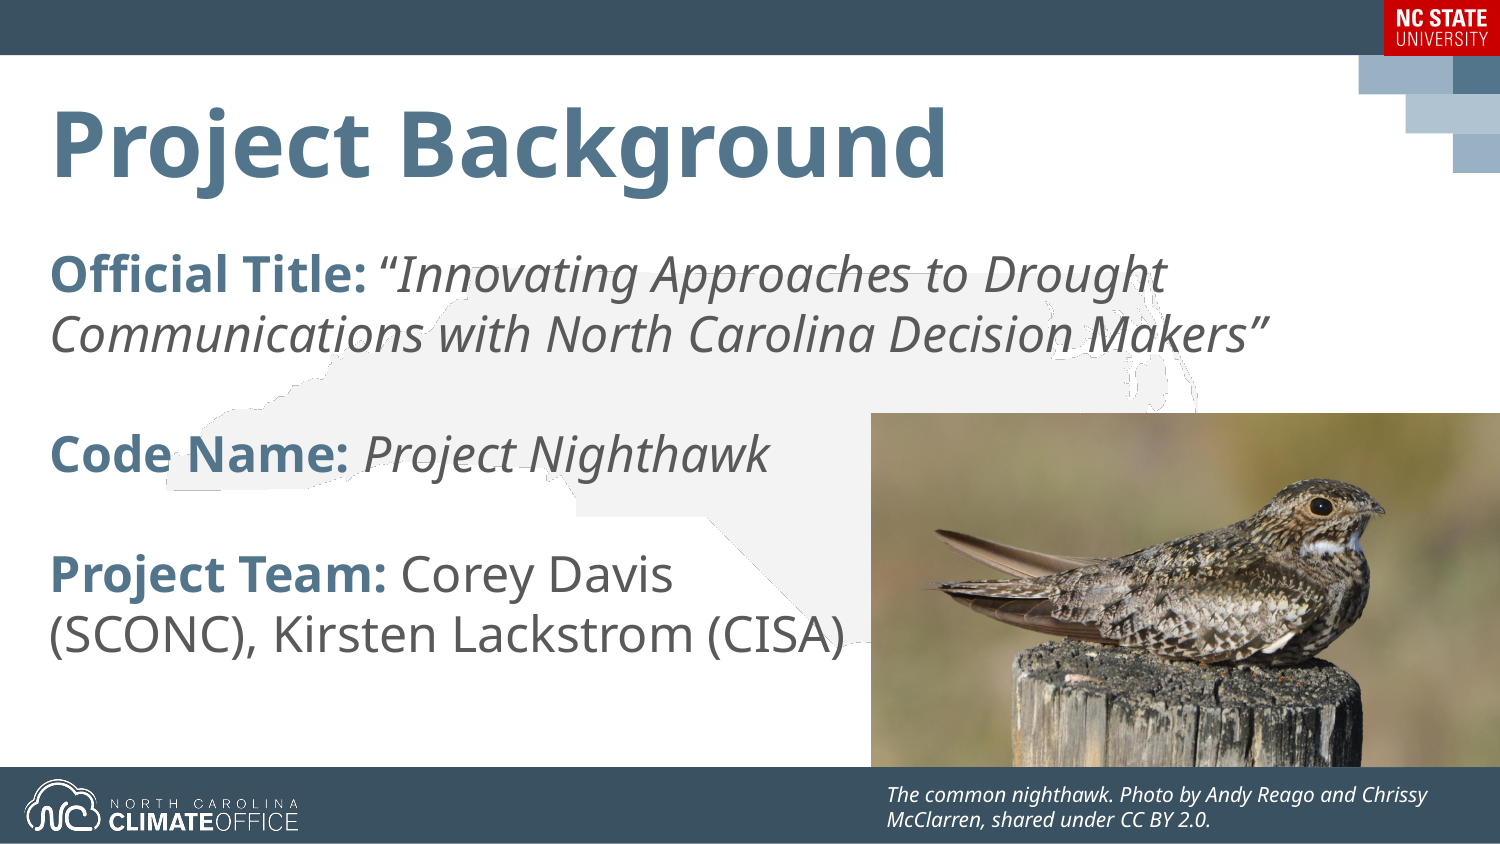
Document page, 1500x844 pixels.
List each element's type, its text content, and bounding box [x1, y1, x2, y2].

text_box The common nighthawk. Photo by Andy Reago and Chrissy McClarren, shared under CC BY 2.0. [871, 774, 1454, 839]
text_box Official Title: “Innovating Approaches to Drought Communications with North Carolina Decision Makers” Code Name: Project Nighthawk Project Team: Corey Davis (SCONC), Kirsten Lackstrom (CISA) [34, 234, 1374, 655]
picture [1384, 0, 1500, 56]
picture [163, 413, 1500, 768]
picture [17, 772, 305, 838]
title Project Background [34, 98, 1329, 198]
